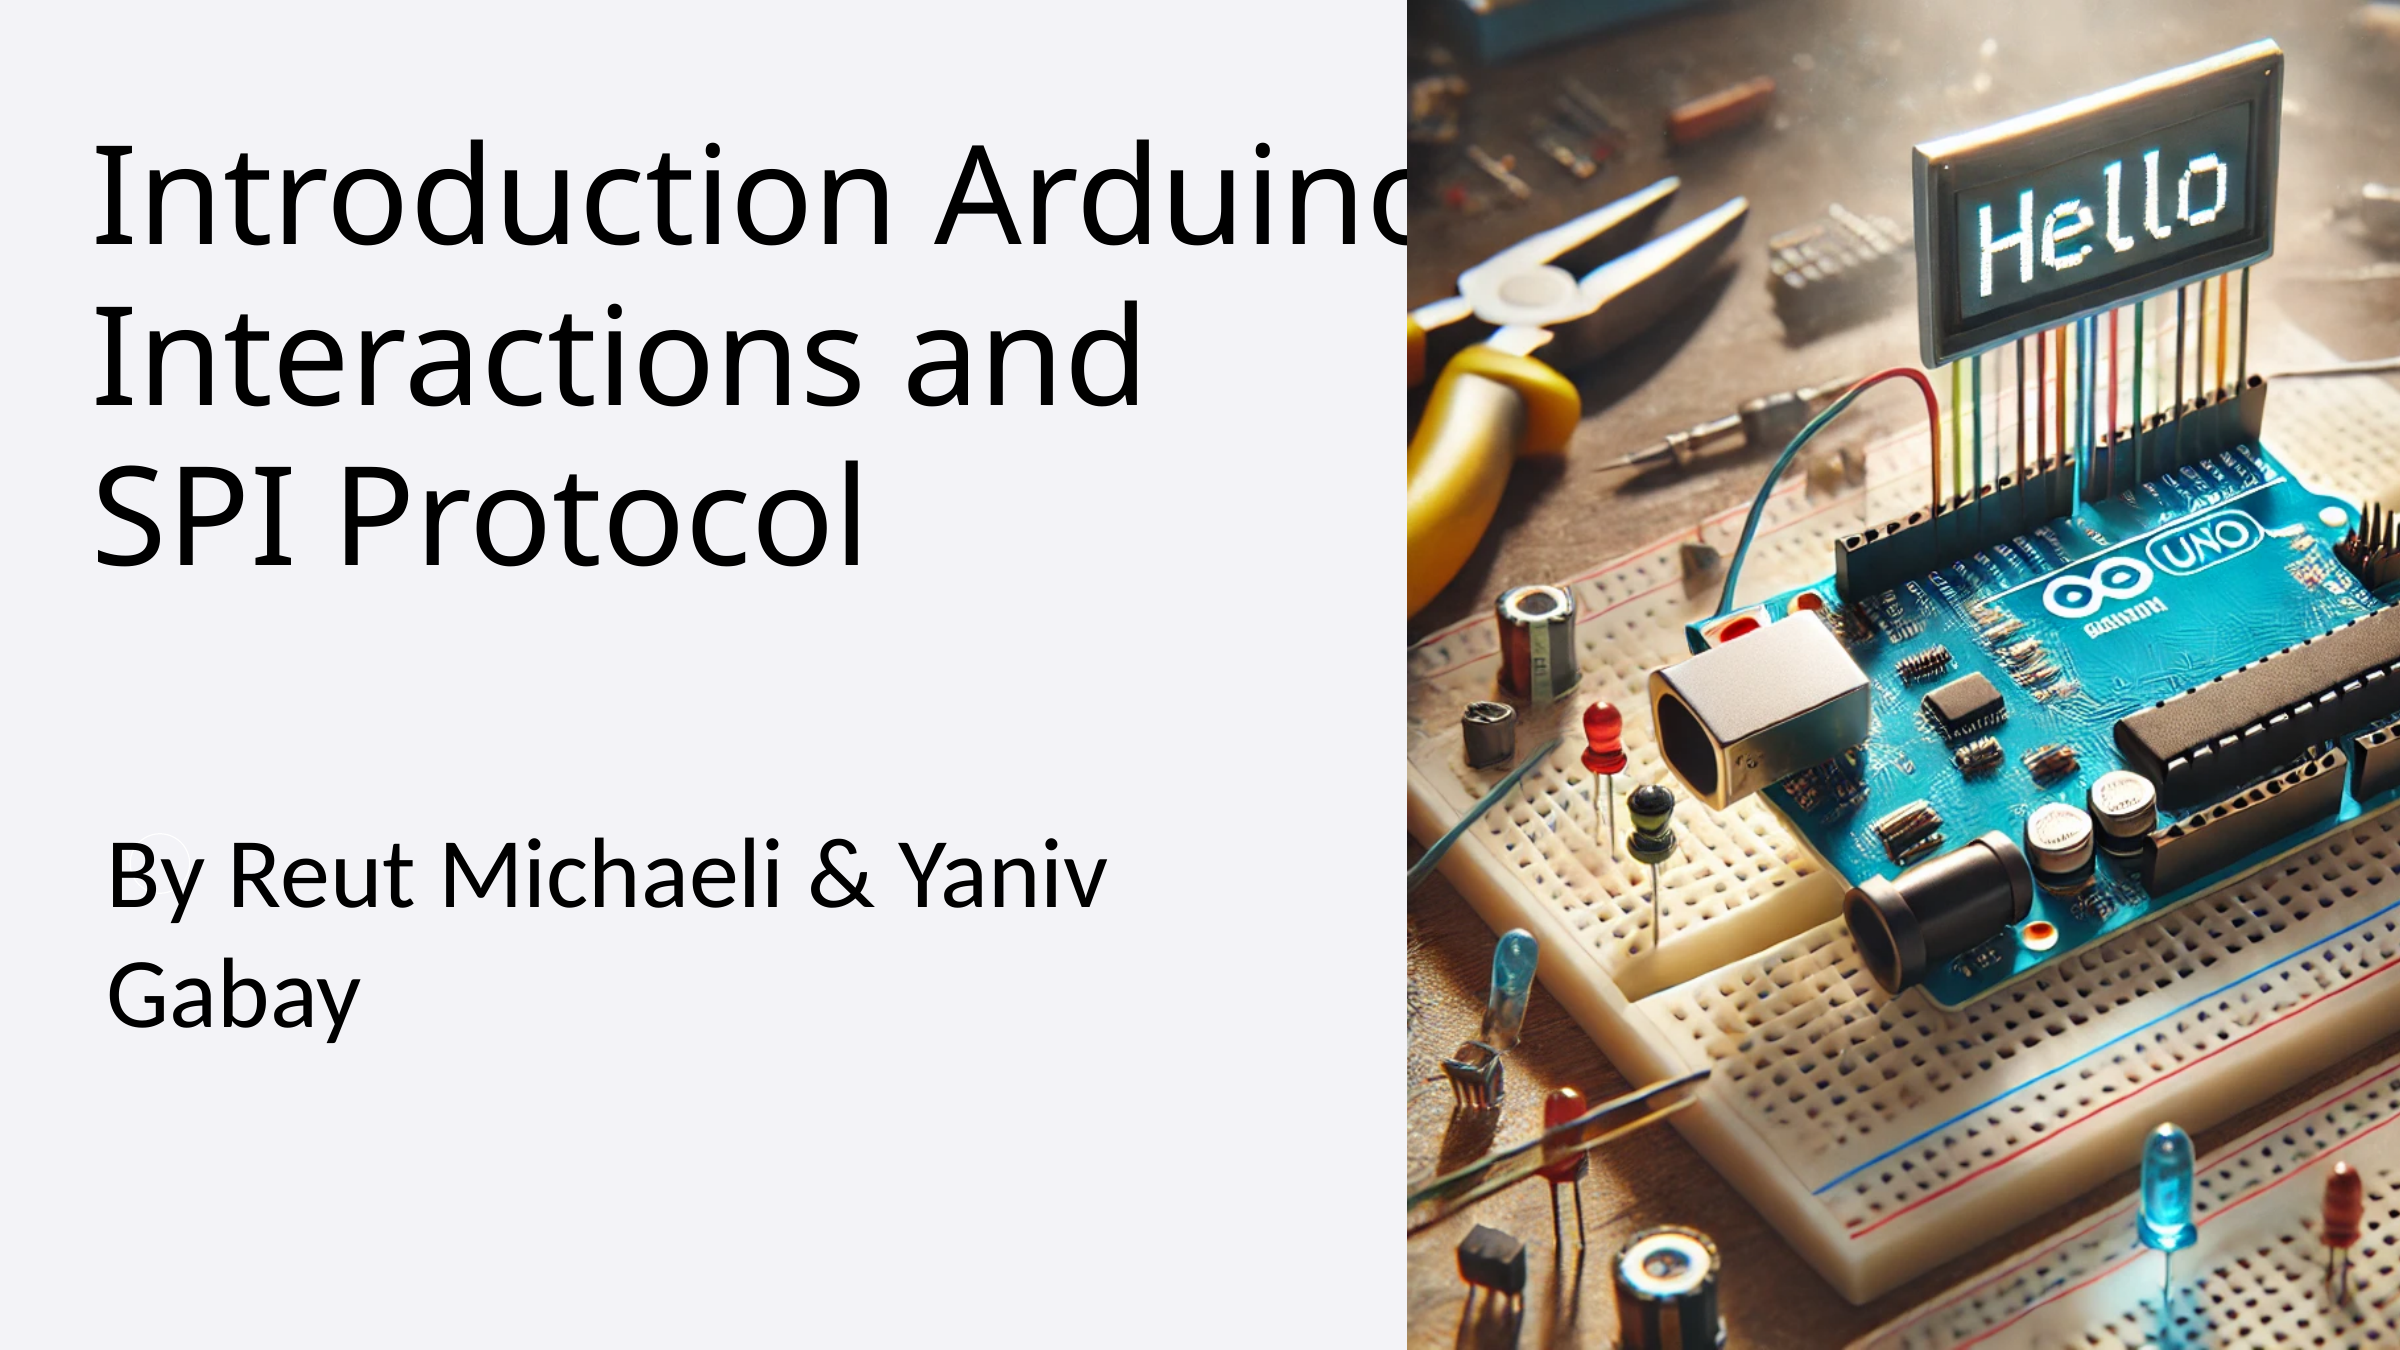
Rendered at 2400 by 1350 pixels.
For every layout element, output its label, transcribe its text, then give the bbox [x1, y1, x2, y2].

picture [1407, 0, 2400, 1350]
text_box Introduction Arduino Interactions and SPI Protocol [91, 111, 1332, 273]
text_box By Reut Michaeli & Yaniv Gabay [91, 800, 1176, 1295]
text_box [91, 550, 1294, 1158]
